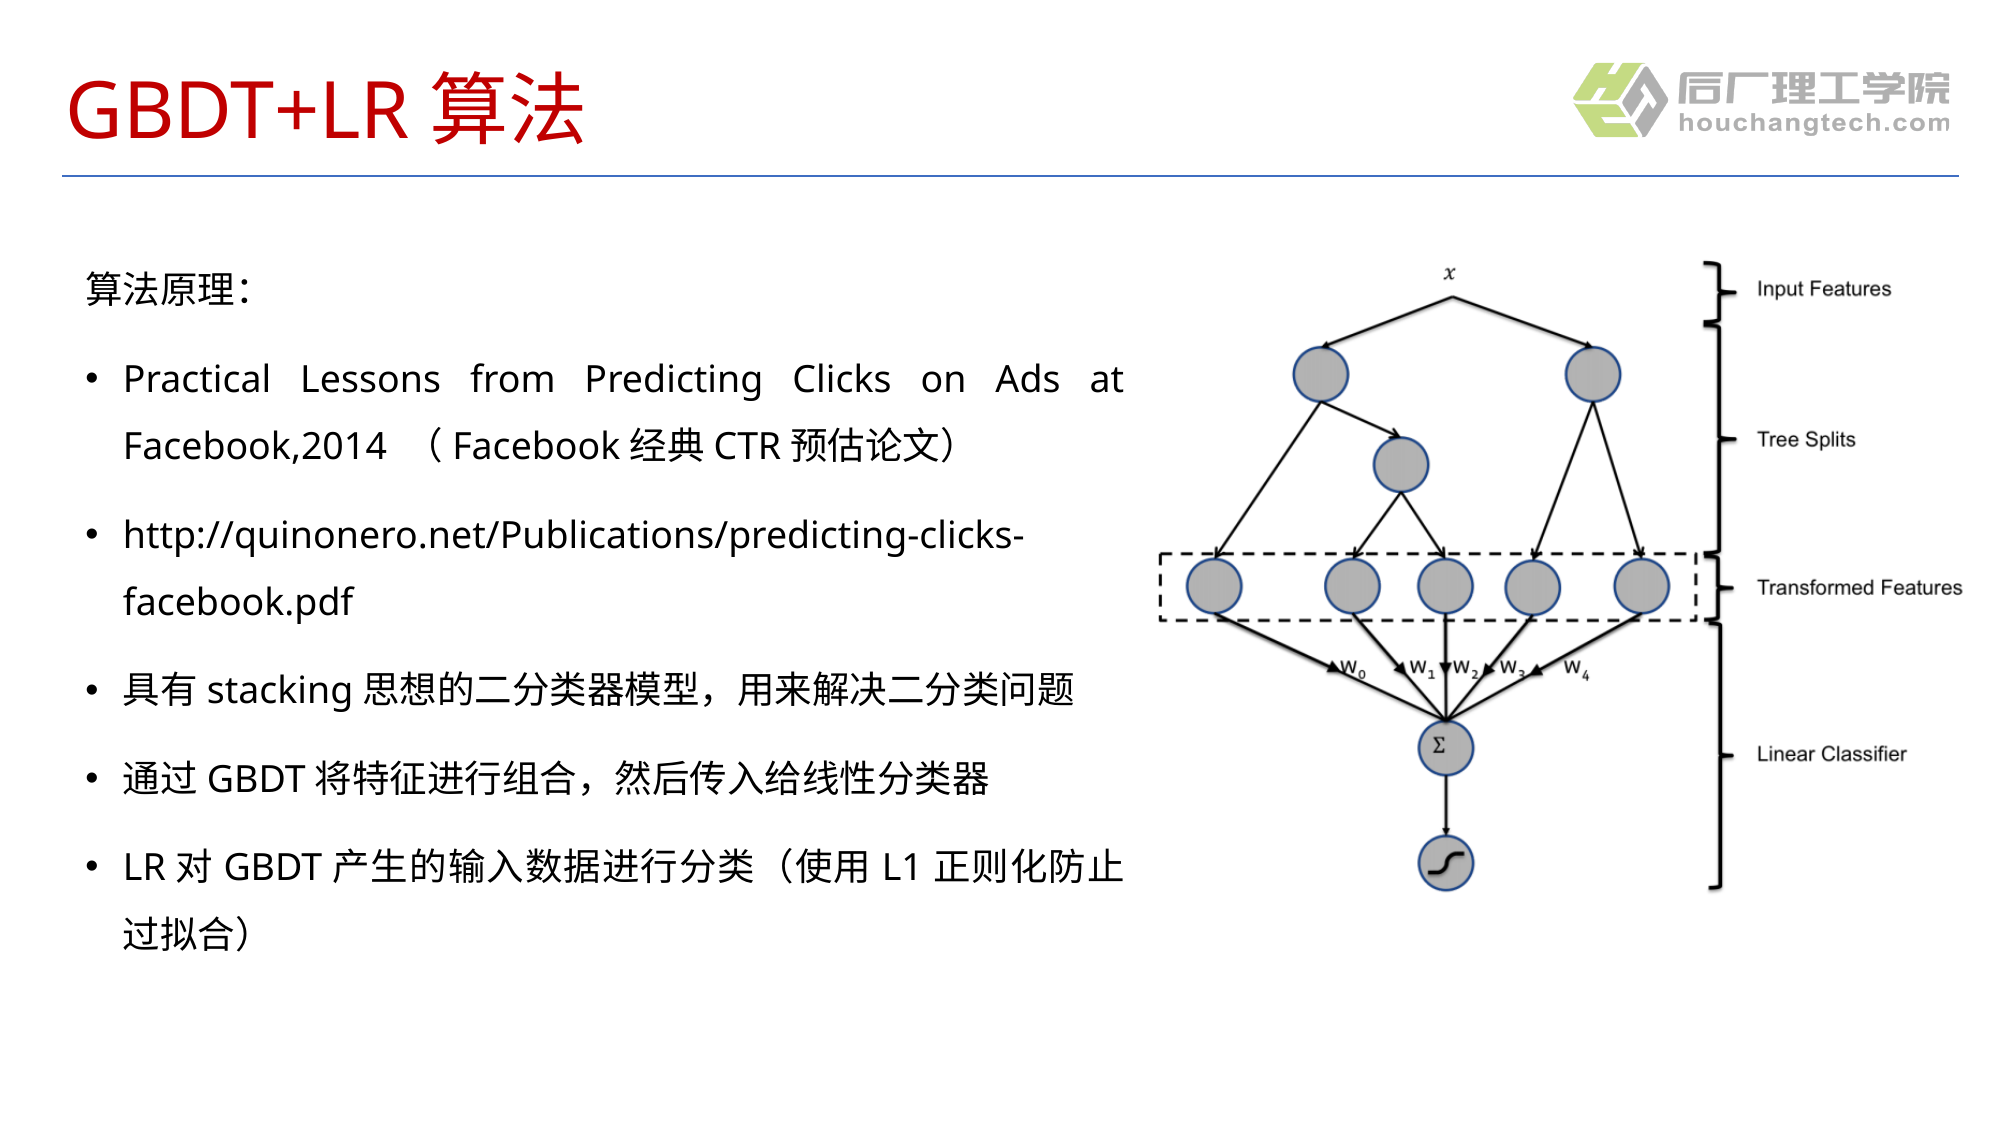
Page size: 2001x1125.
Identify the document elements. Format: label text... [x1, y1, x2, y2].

text_box 算法原理： Practical Lessons from Predicting Clicks on Ads at Facebook,2014 （Facebook经典CTR预估论文） http://quinonero.net/Publications/predicting-clicks-facebook.pdf 具有stacking思想的二分类器模型，用来解决二分类问题 通过GBDT将特征进行组合，然后传入给线性分类器 LR对GBDT产生的输入数据进行分类（使用L1正则化防止过拟合） [77, 236, 1133, 1048]
title GBDT+LR算法 [57, 59, 1728, 167]
picture [1132, 246, 1969, 902]
